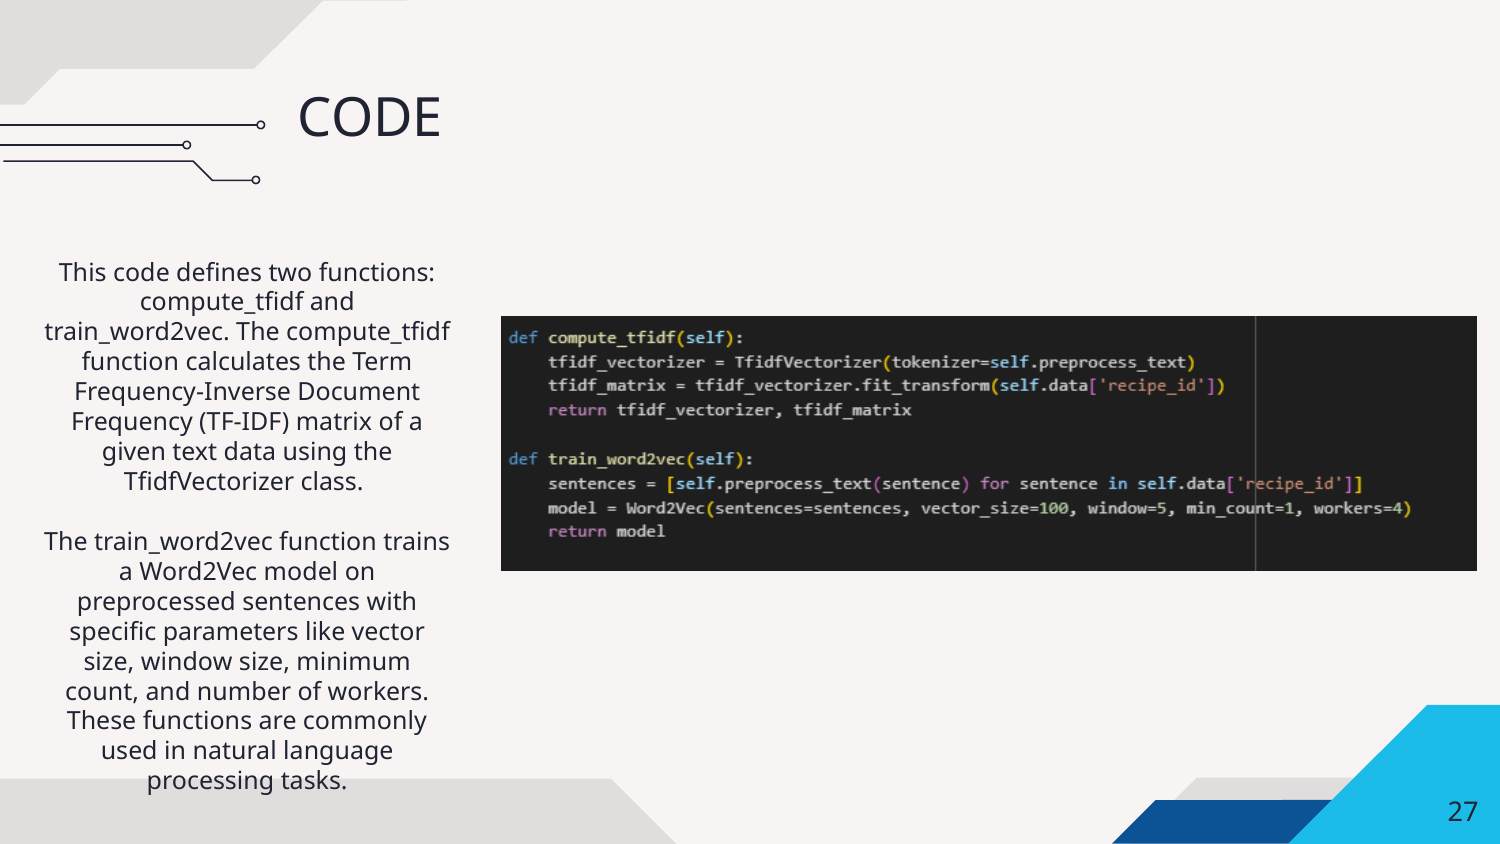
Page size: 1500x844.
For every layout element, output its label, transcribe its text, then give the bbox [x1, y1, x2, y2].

picture [500, 315, 1477, 571]
slide_number ‹#› [1403, 779, 1494, 844]
text_box This code defines two functions: compute_tfidf and train_word2vec. The compute_tfidf function calculates the Term Frequency-Inverse Document Frequency (TF-IDF) matrix of a given text data using the TfidfVectorizer class. The train_word2vec function trains a Word2Vec model on preprocessed sentences with specific parameters like vector size, window size, minimum count, and number of workers. These functions are commonly used in natural language processing tasks. [28, 241, 466, 283]
title CODE [282, 59, 803, 163]
